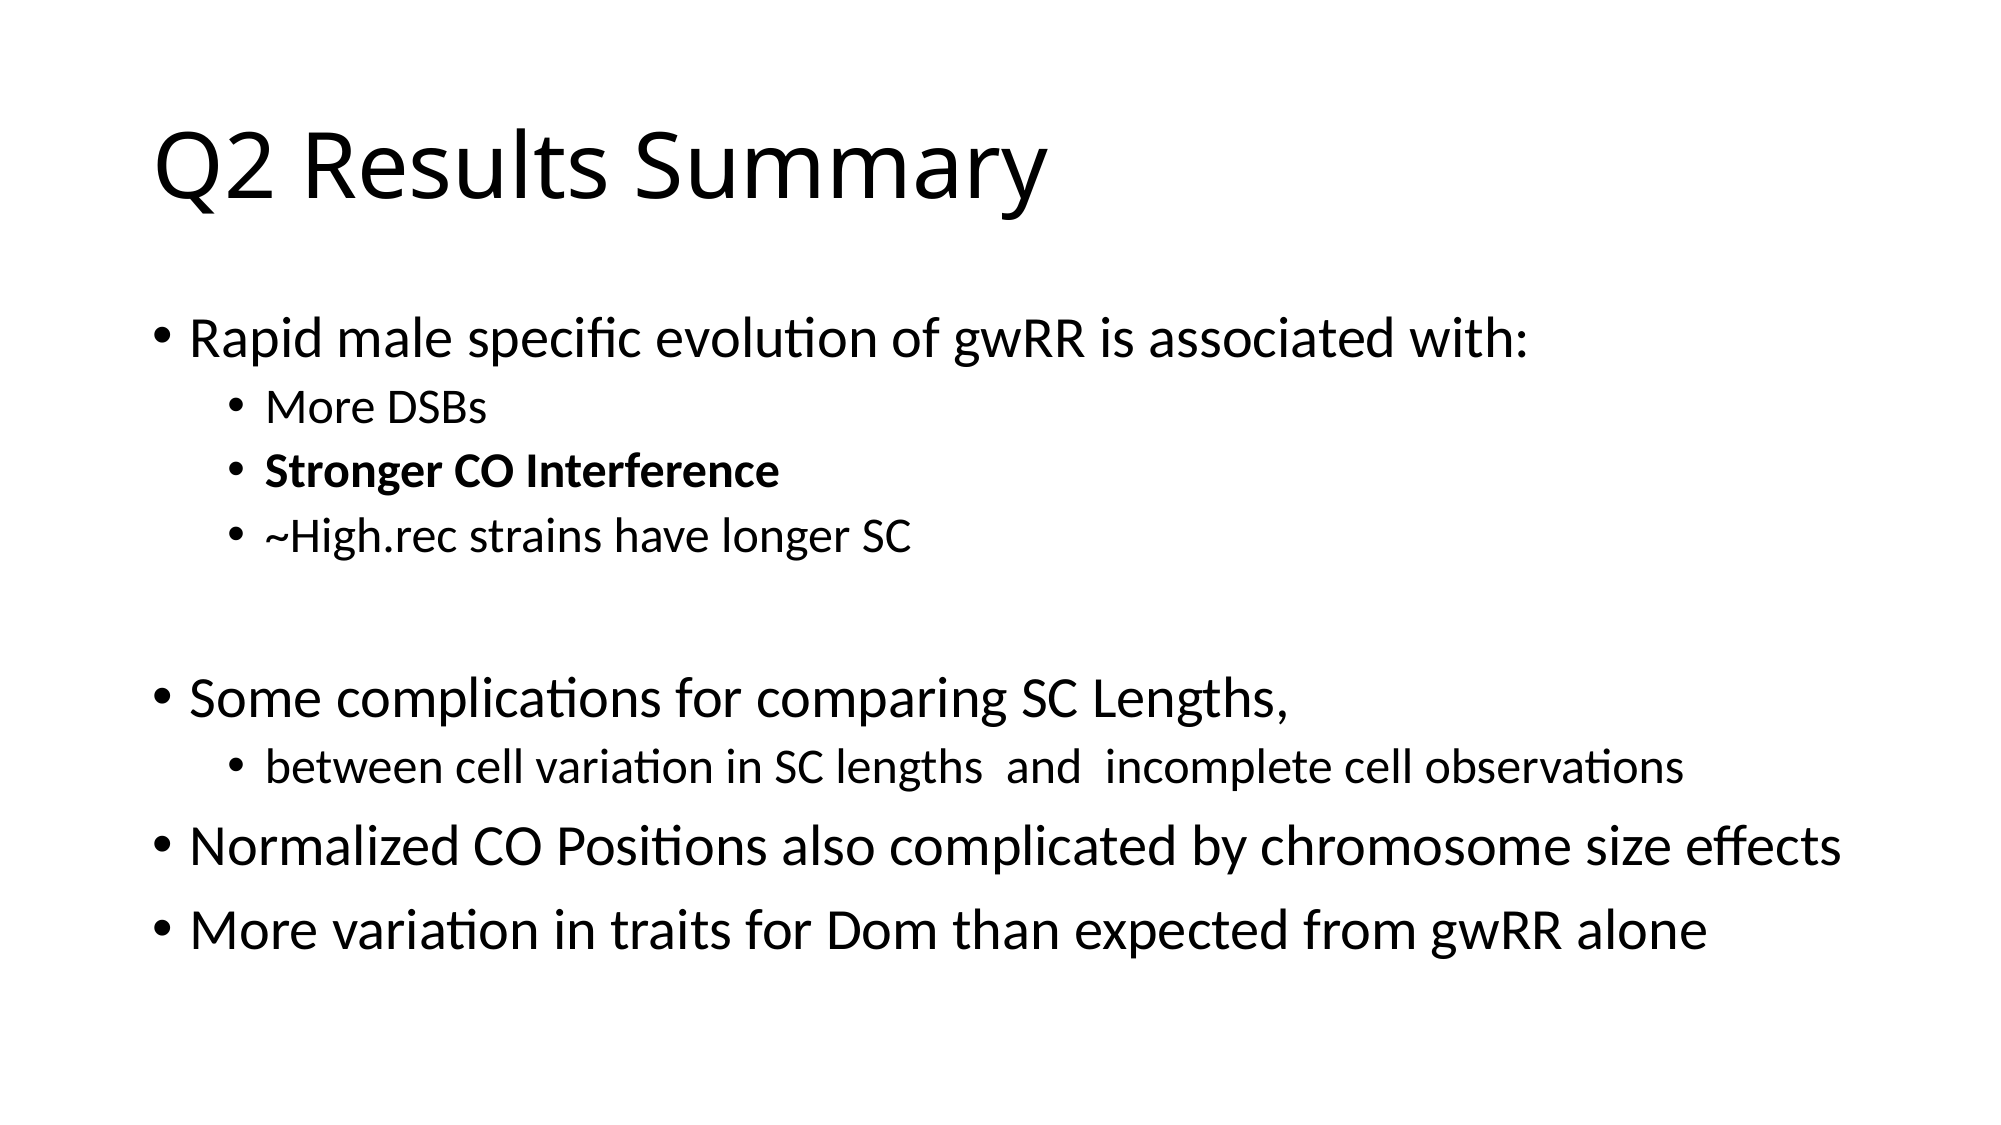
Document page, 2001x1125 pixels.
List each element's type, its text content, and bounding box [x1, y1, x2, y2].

title Q2 Results Summary [137, 59, 1863, 278]
list Rapid male specific evolution of gwRR is associated with: More DSBs Stronger CO Interference ~High.rec strains have longer SC Some complications for comparing SC Lengths, between cell variation in SC lengths and incomplete cell observations Normalized CO Positions also complicated by chromosome size effects More variation in traits for Dom than expected from gwRR alone [137, 299, 1863, 1014]
